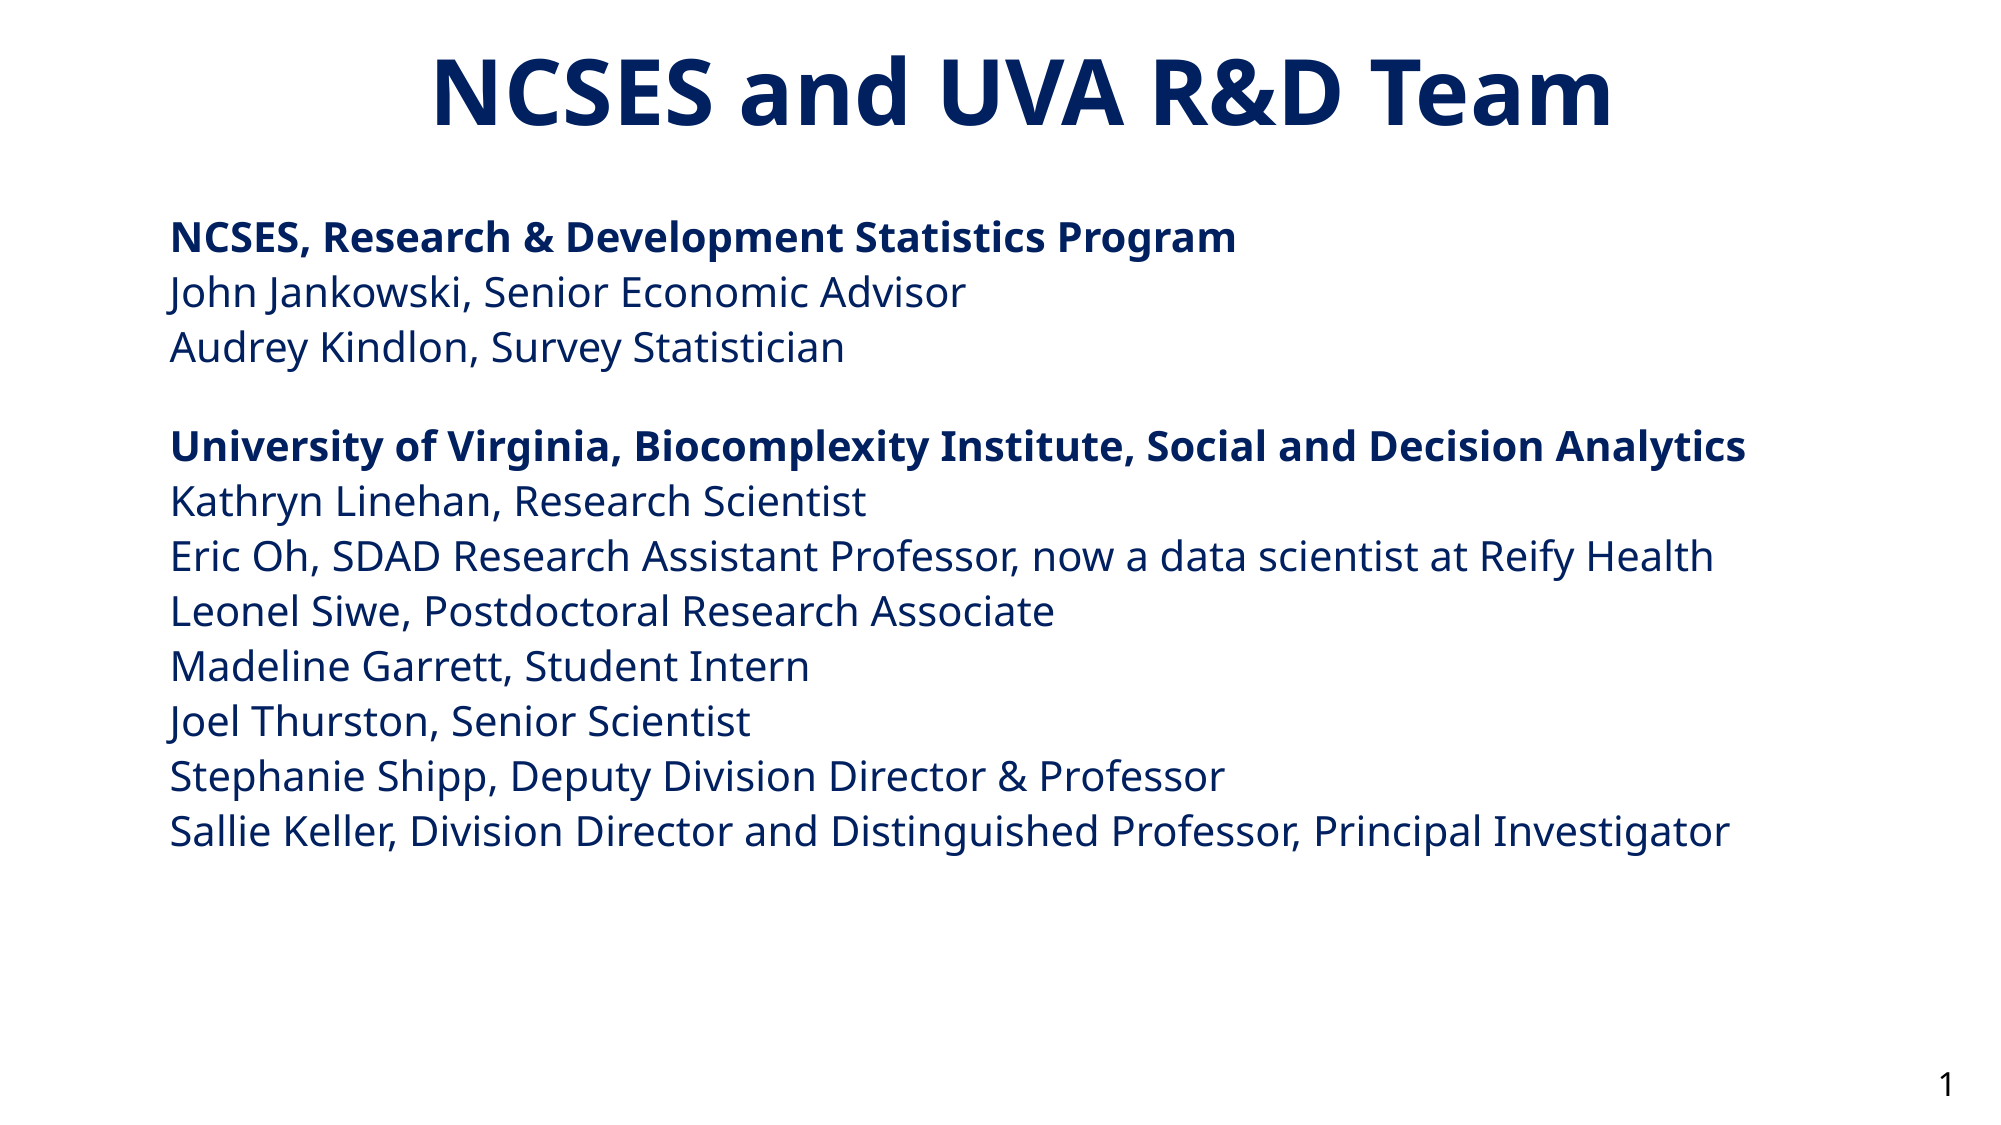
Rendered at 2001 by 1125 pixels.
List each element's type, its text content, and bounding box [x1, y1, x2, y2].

title NCSES and UVA R&D Team [70, 38, 2000, 145]
list NCSES, Research & Development Statistics Program John Jankowski, Senior Economic Advisor Audrey Kindlon, Survey Statistician University of Virginia, Biocomplexity Institute, Social and Decision Analytics Kathryn Linehan, Research Scientist Eric Oh, SDAD Research Assistant Professor, now a data scientist at Reify Health Leonel Siwe, Postdoctoral Research Associate Madeline Garrett, Student Intern Joel Thurston, Senior Scientist Stephanie Shipp, Deputy Division Director & Professor Sallie Keller, Division Director and Distinguished Professor, Principal Investigator [154, 198, 1886, 1105]
text_box 1 [1922, 1055, 2000, 1111]
